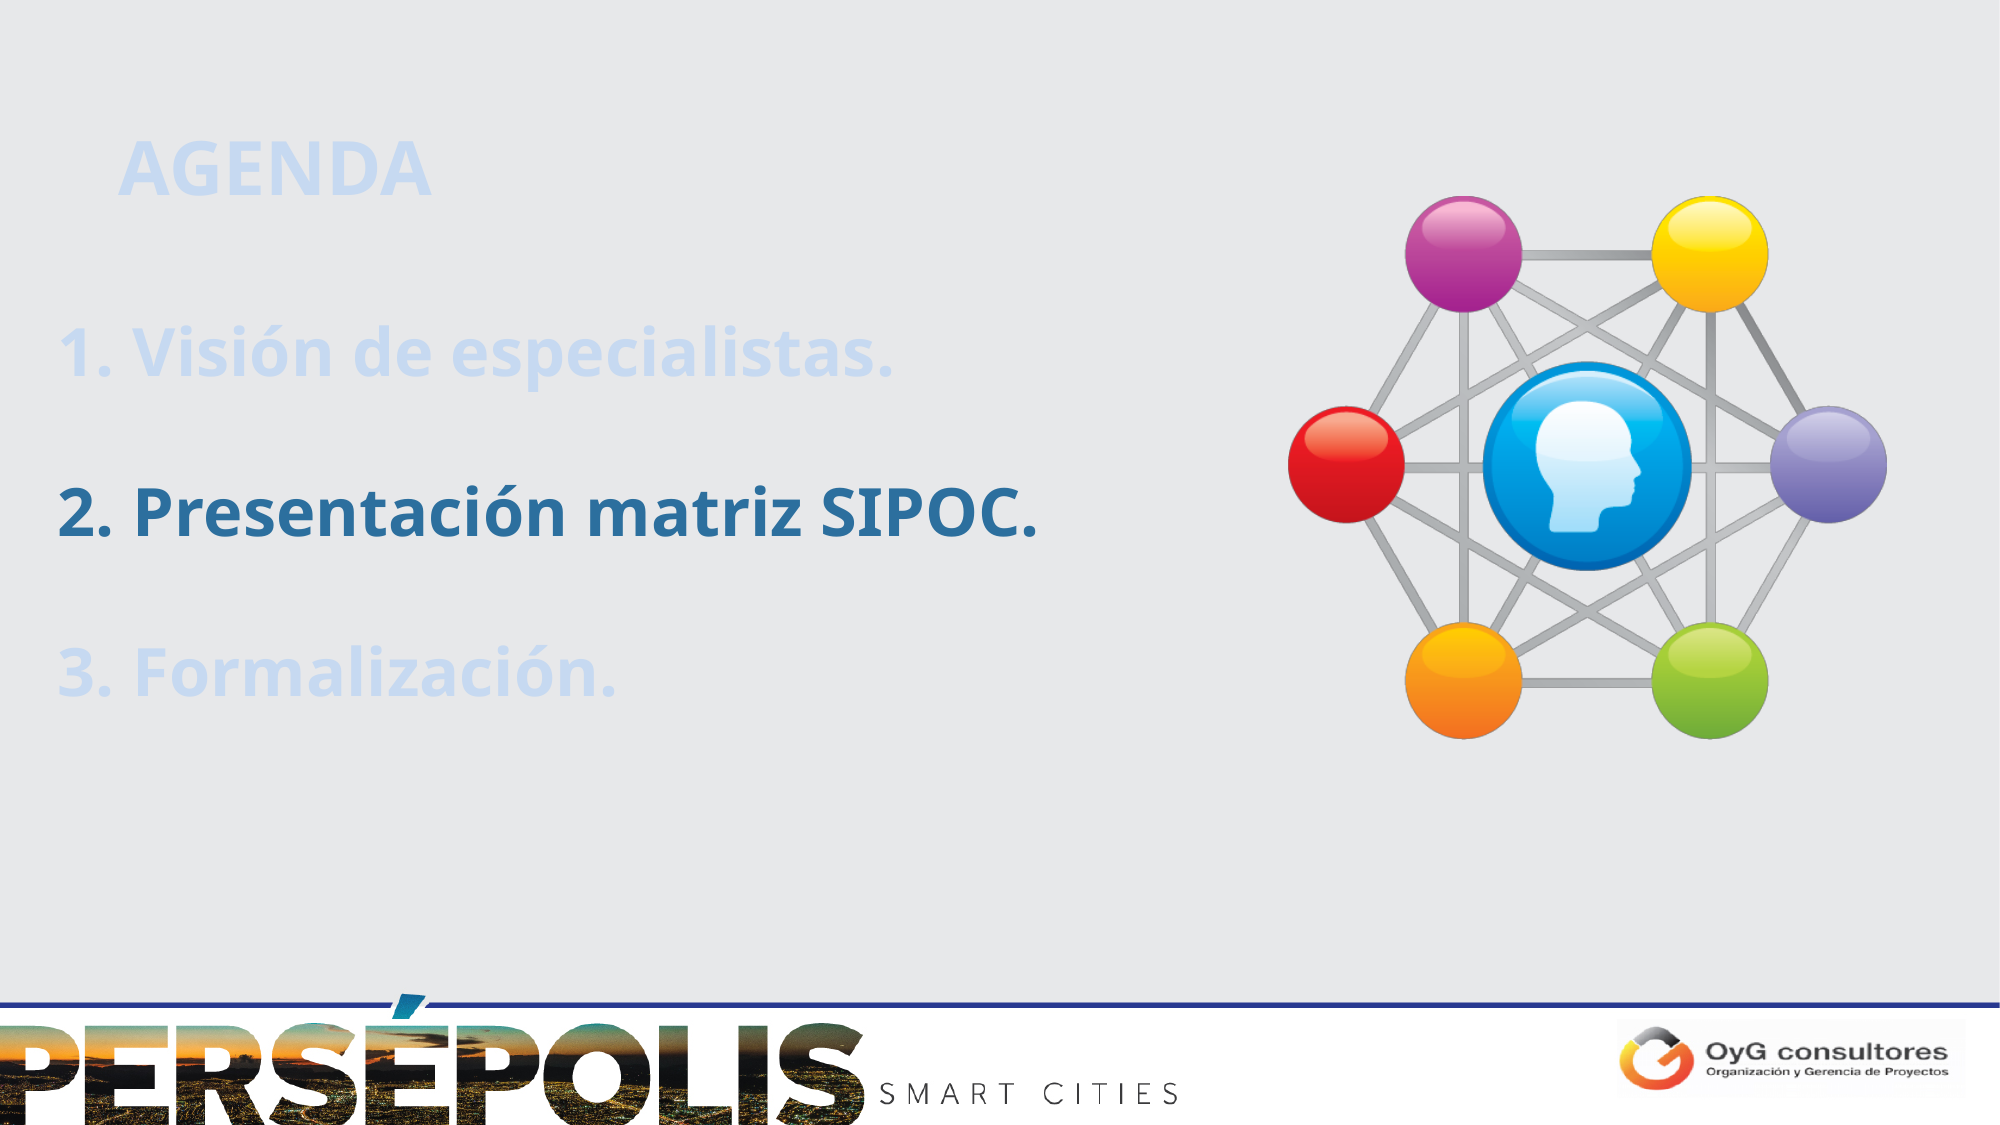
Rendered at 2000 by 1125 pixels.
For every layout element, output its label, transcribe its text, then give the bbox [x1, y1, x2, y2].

text_box AGENDA [104, 112, 743, 218]
text_box Visión de especialistas. Presentación matriz SIPOC. Formalización. [42, 302, 1291, 778]
picture [0, 0, 2000, 1125]
